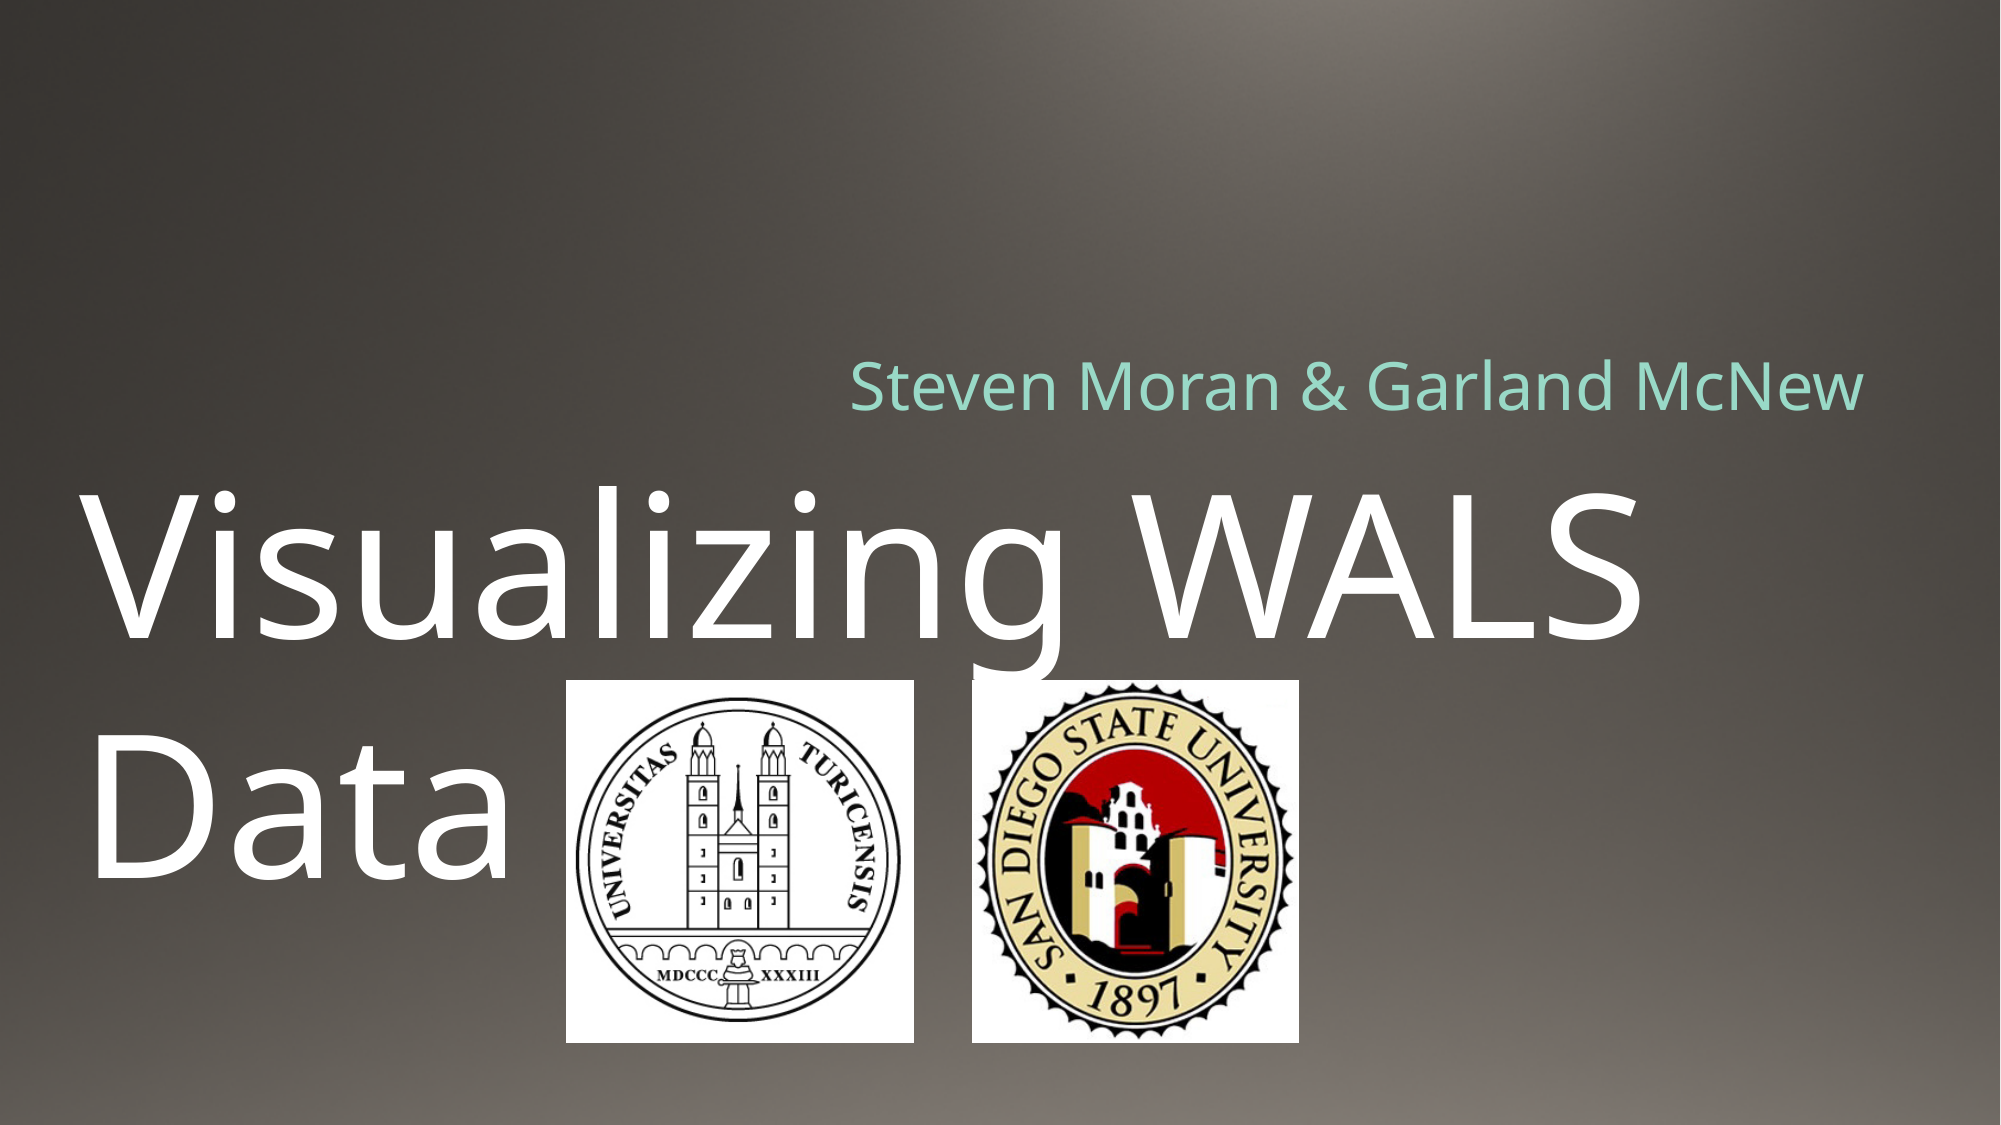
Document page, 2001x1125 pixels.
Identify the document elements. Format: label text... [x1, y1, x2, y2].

text_box Visualizing WALS Data [64, 432, 1881, 701]
text_box Steven Moran & Garland McNew [64, 307, 1881, 432]
picture [0, 0, 2001, 1125]
